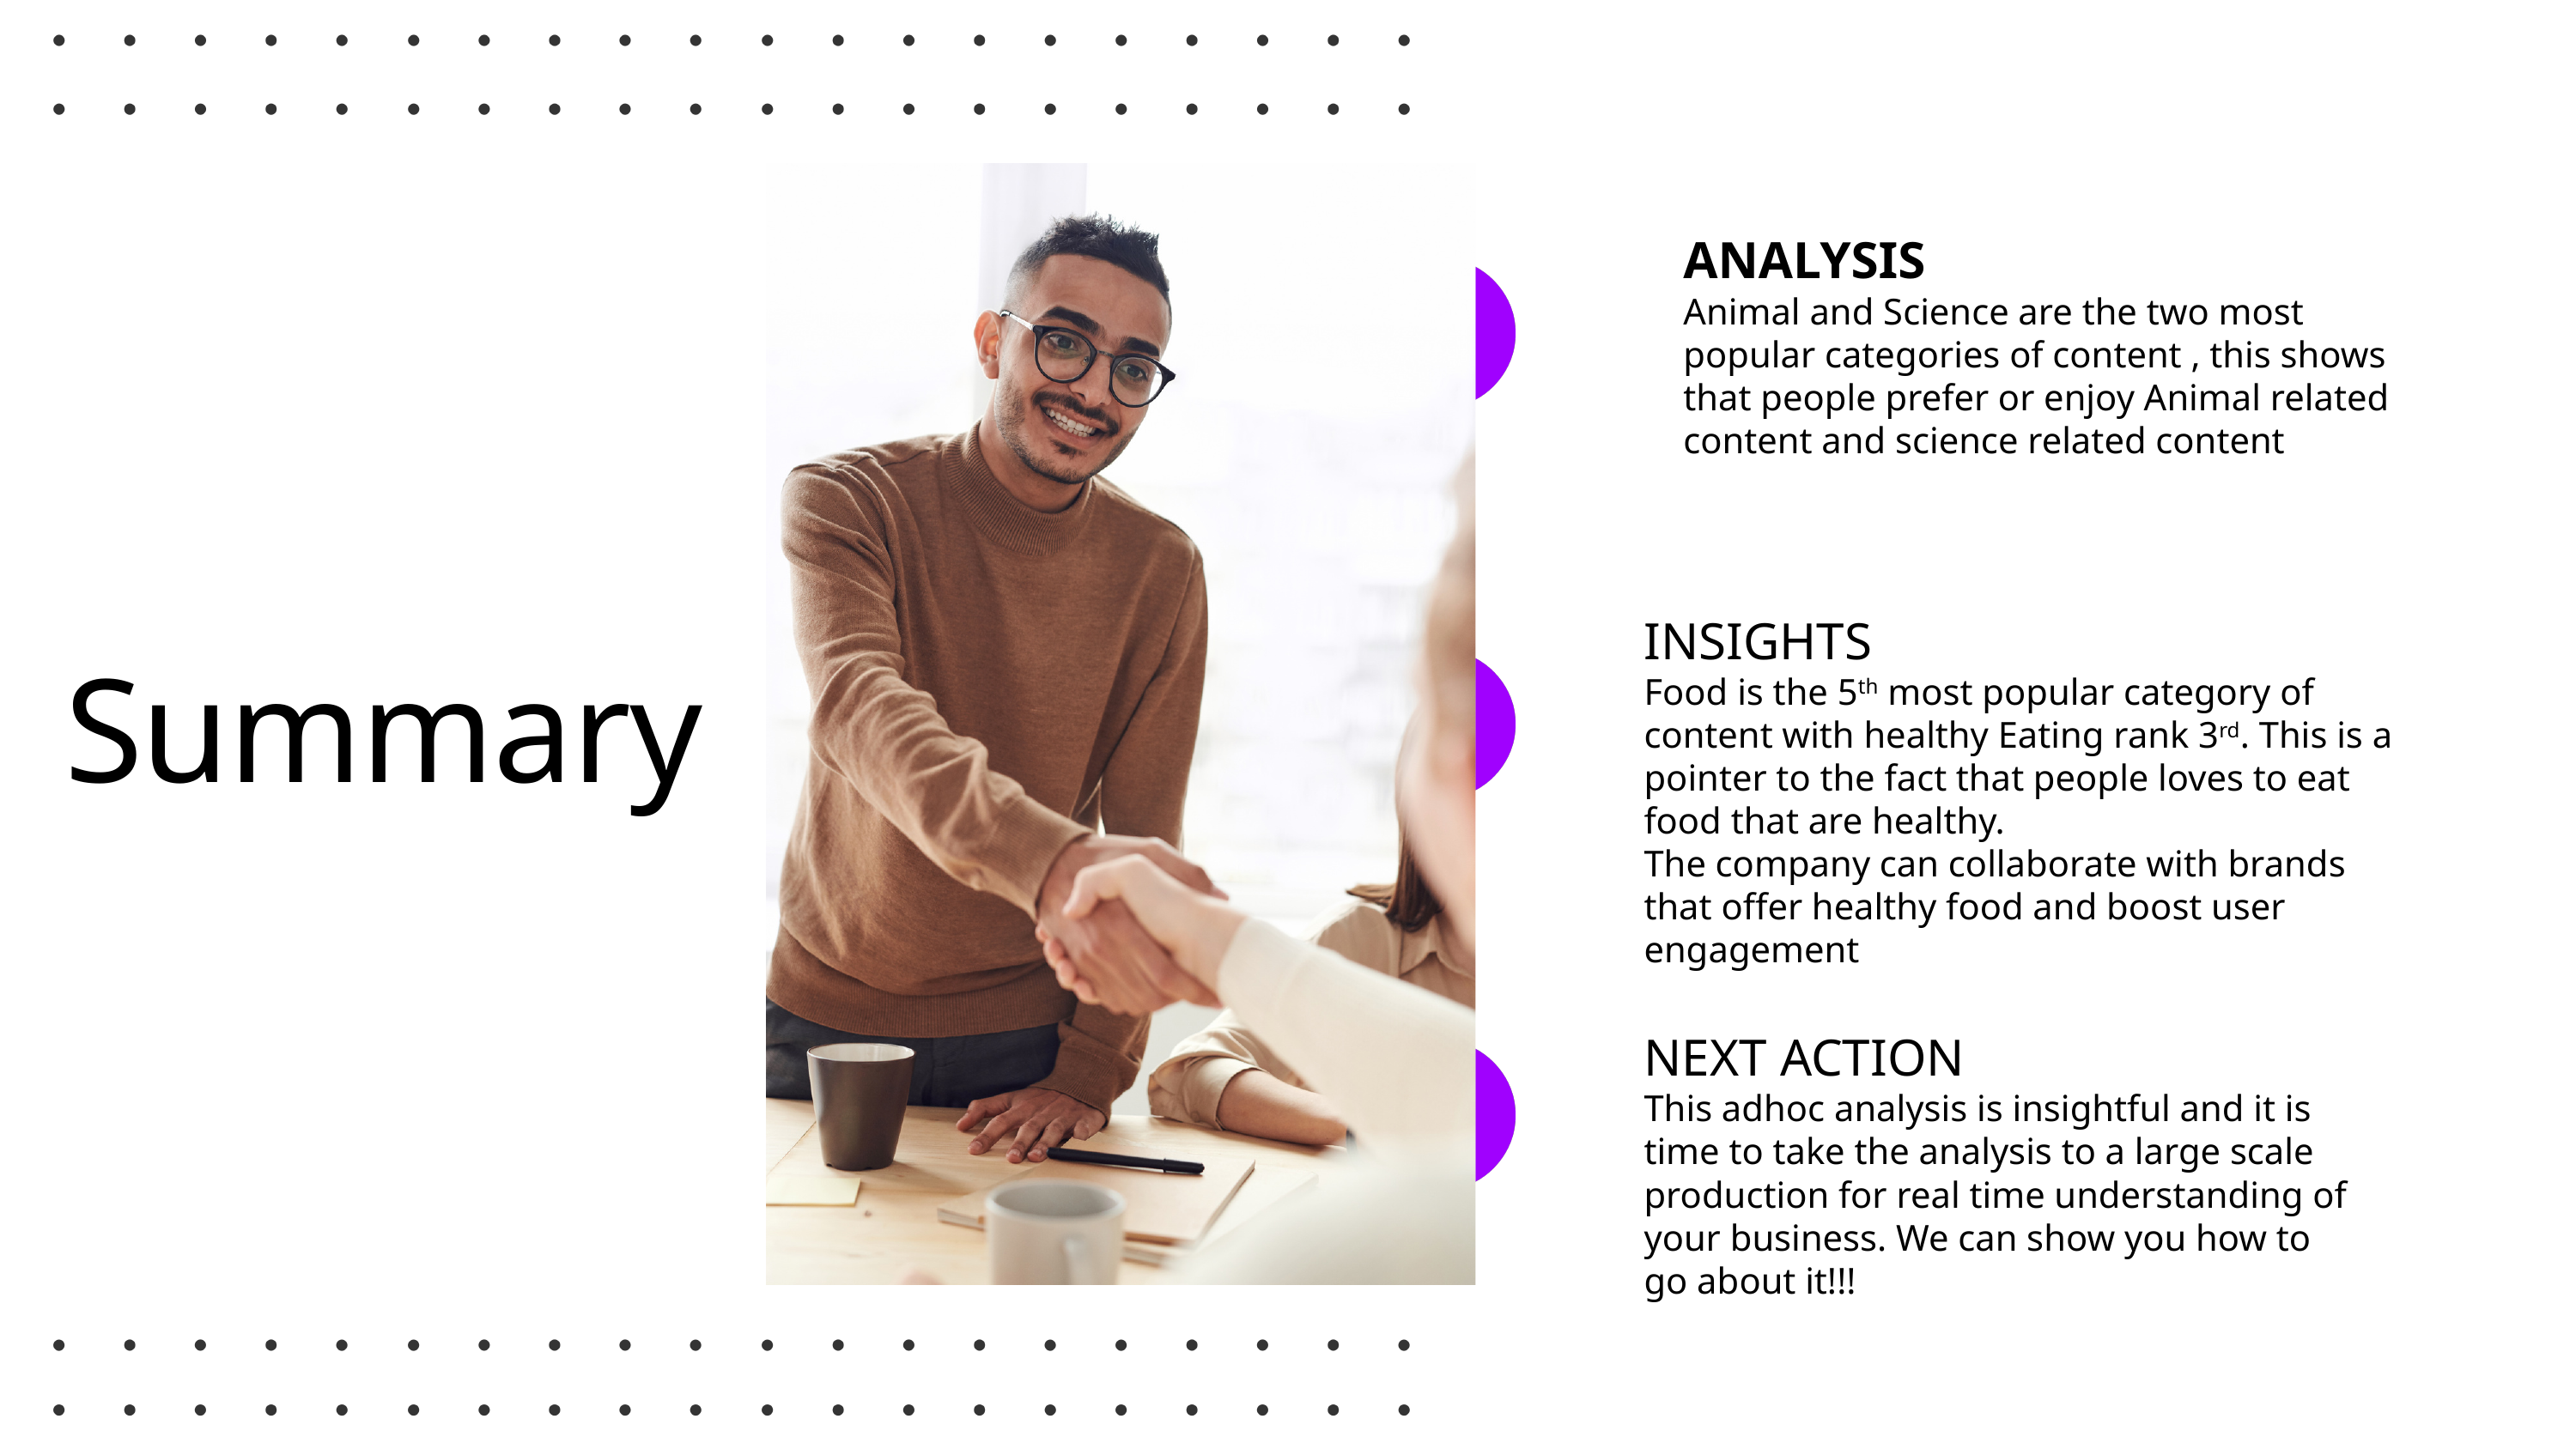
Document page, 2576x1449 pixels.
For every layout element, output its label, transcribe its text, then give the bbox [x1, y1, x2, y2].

text_box Summary [64, 639, 727, 811]
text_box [46, 0, 1414, 118]
text_box NEXT ACTION This adhoc analysis is insightful and it is time to take the analysis to a large scale production for real time understanding of your business. We can show you how to go about it!!! [1631, 1291, 2361, 1307]
text_box INSIGHTS Food is the 5th most popular category of content with healthy Eating rank 3rd. This is a pointer to the fact that people loves to eat food that are healthy. The company can collaborate with brands that offer healthy food and boost user engagement [1631, 603, 2432, 977]
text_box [46, 1335, 1414, 1449]
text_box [1631, 221, 2432, 585]
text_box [1631, 997, 2432, 1286]
picture [765, 163, 1562, 1286]
